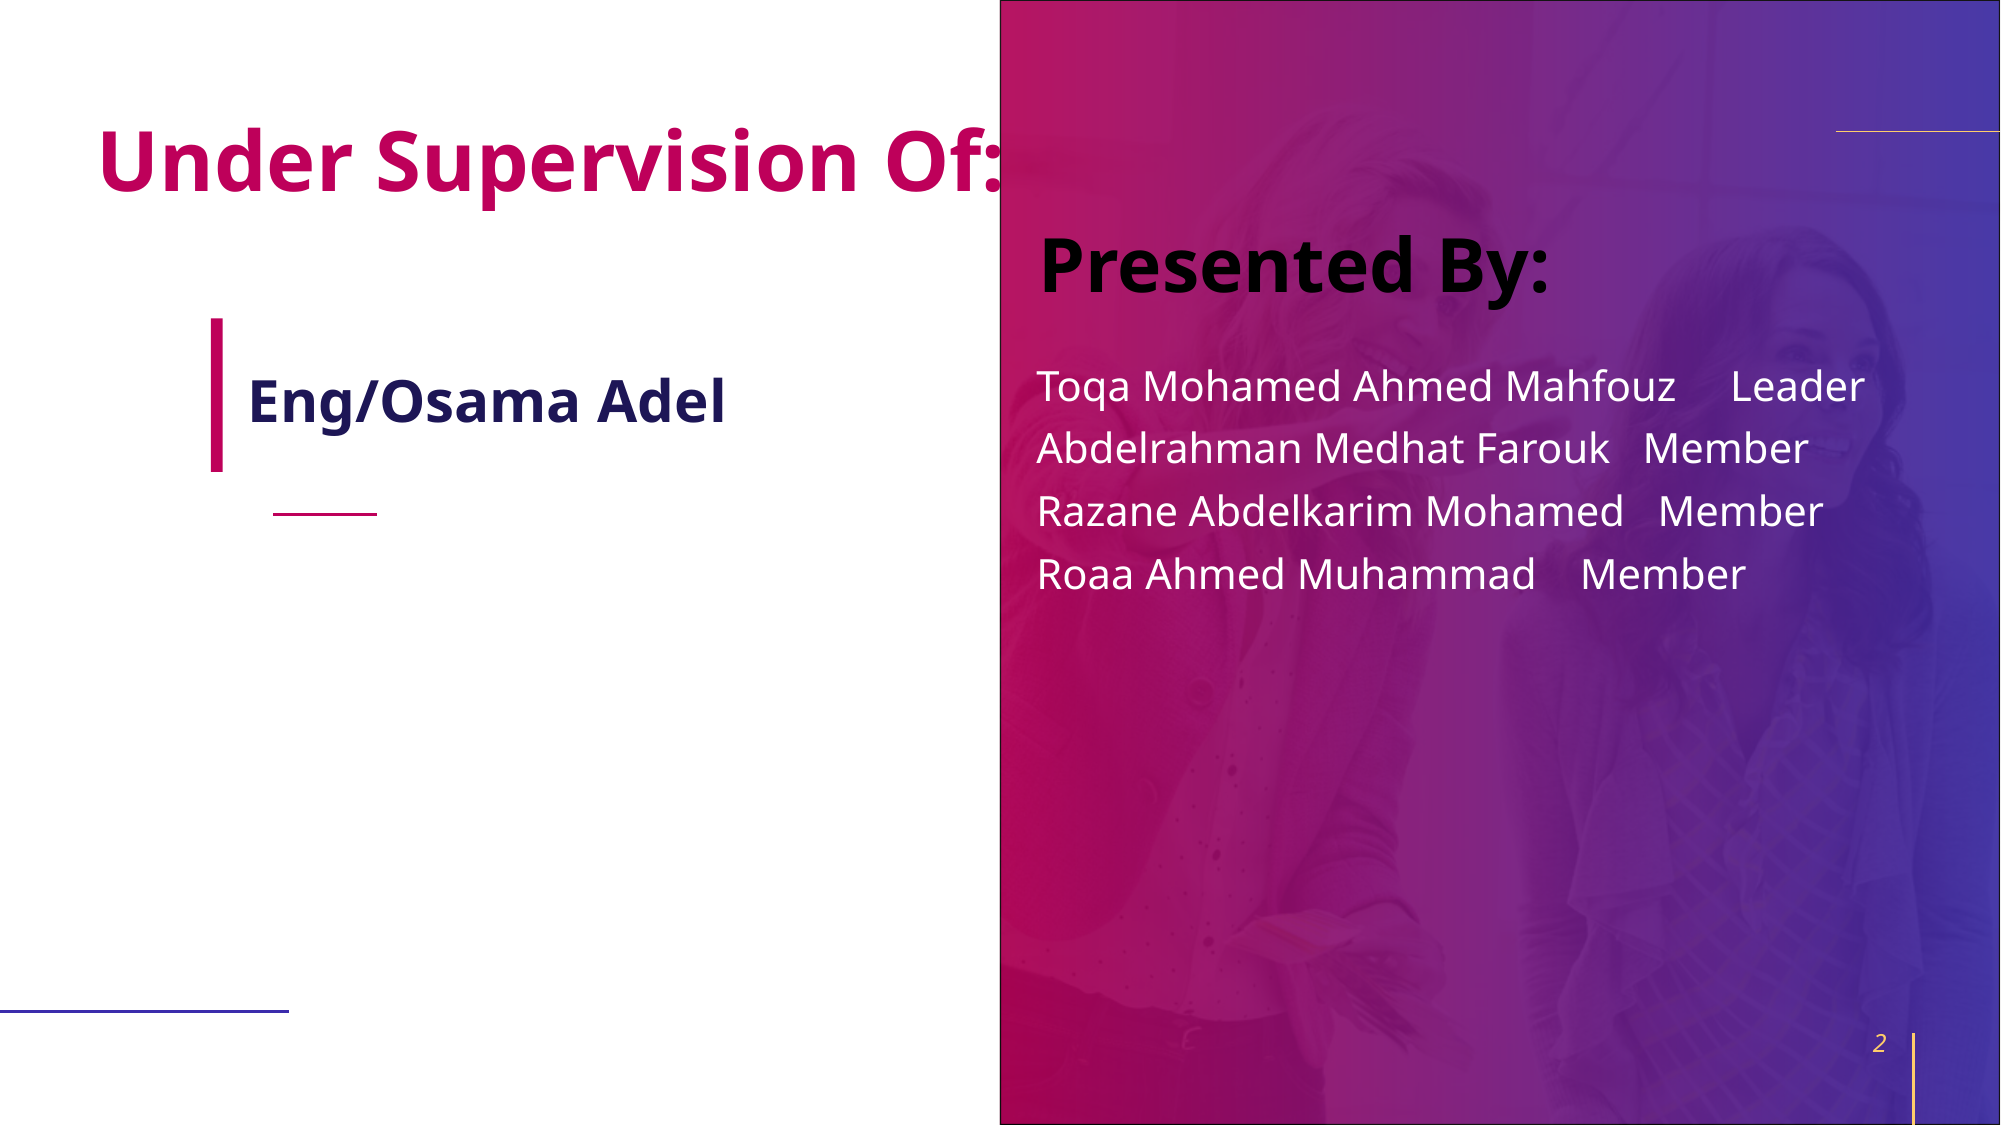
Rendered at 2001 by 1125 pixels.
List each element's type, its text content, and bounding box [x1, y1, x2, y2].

picture [0, 0, 999, 1125]
list Toqa Mohamed Ahmed Mahfouz Leader Abdelrahman Medhat Farouk Member Razane Abdelkarim Mohamed Member Roaa Ahmed Muhammad Member [1021, 352, 2000, 846]
title Under Supervision Of: [81, 38, 1037, 291]
slide_number 2 [1451, 1015, 1902, 1075]
text_box Presented By: [1023, 210, 2000, 316]
subtitle Eng/Osama Adel [232, 365, 924, 472]
